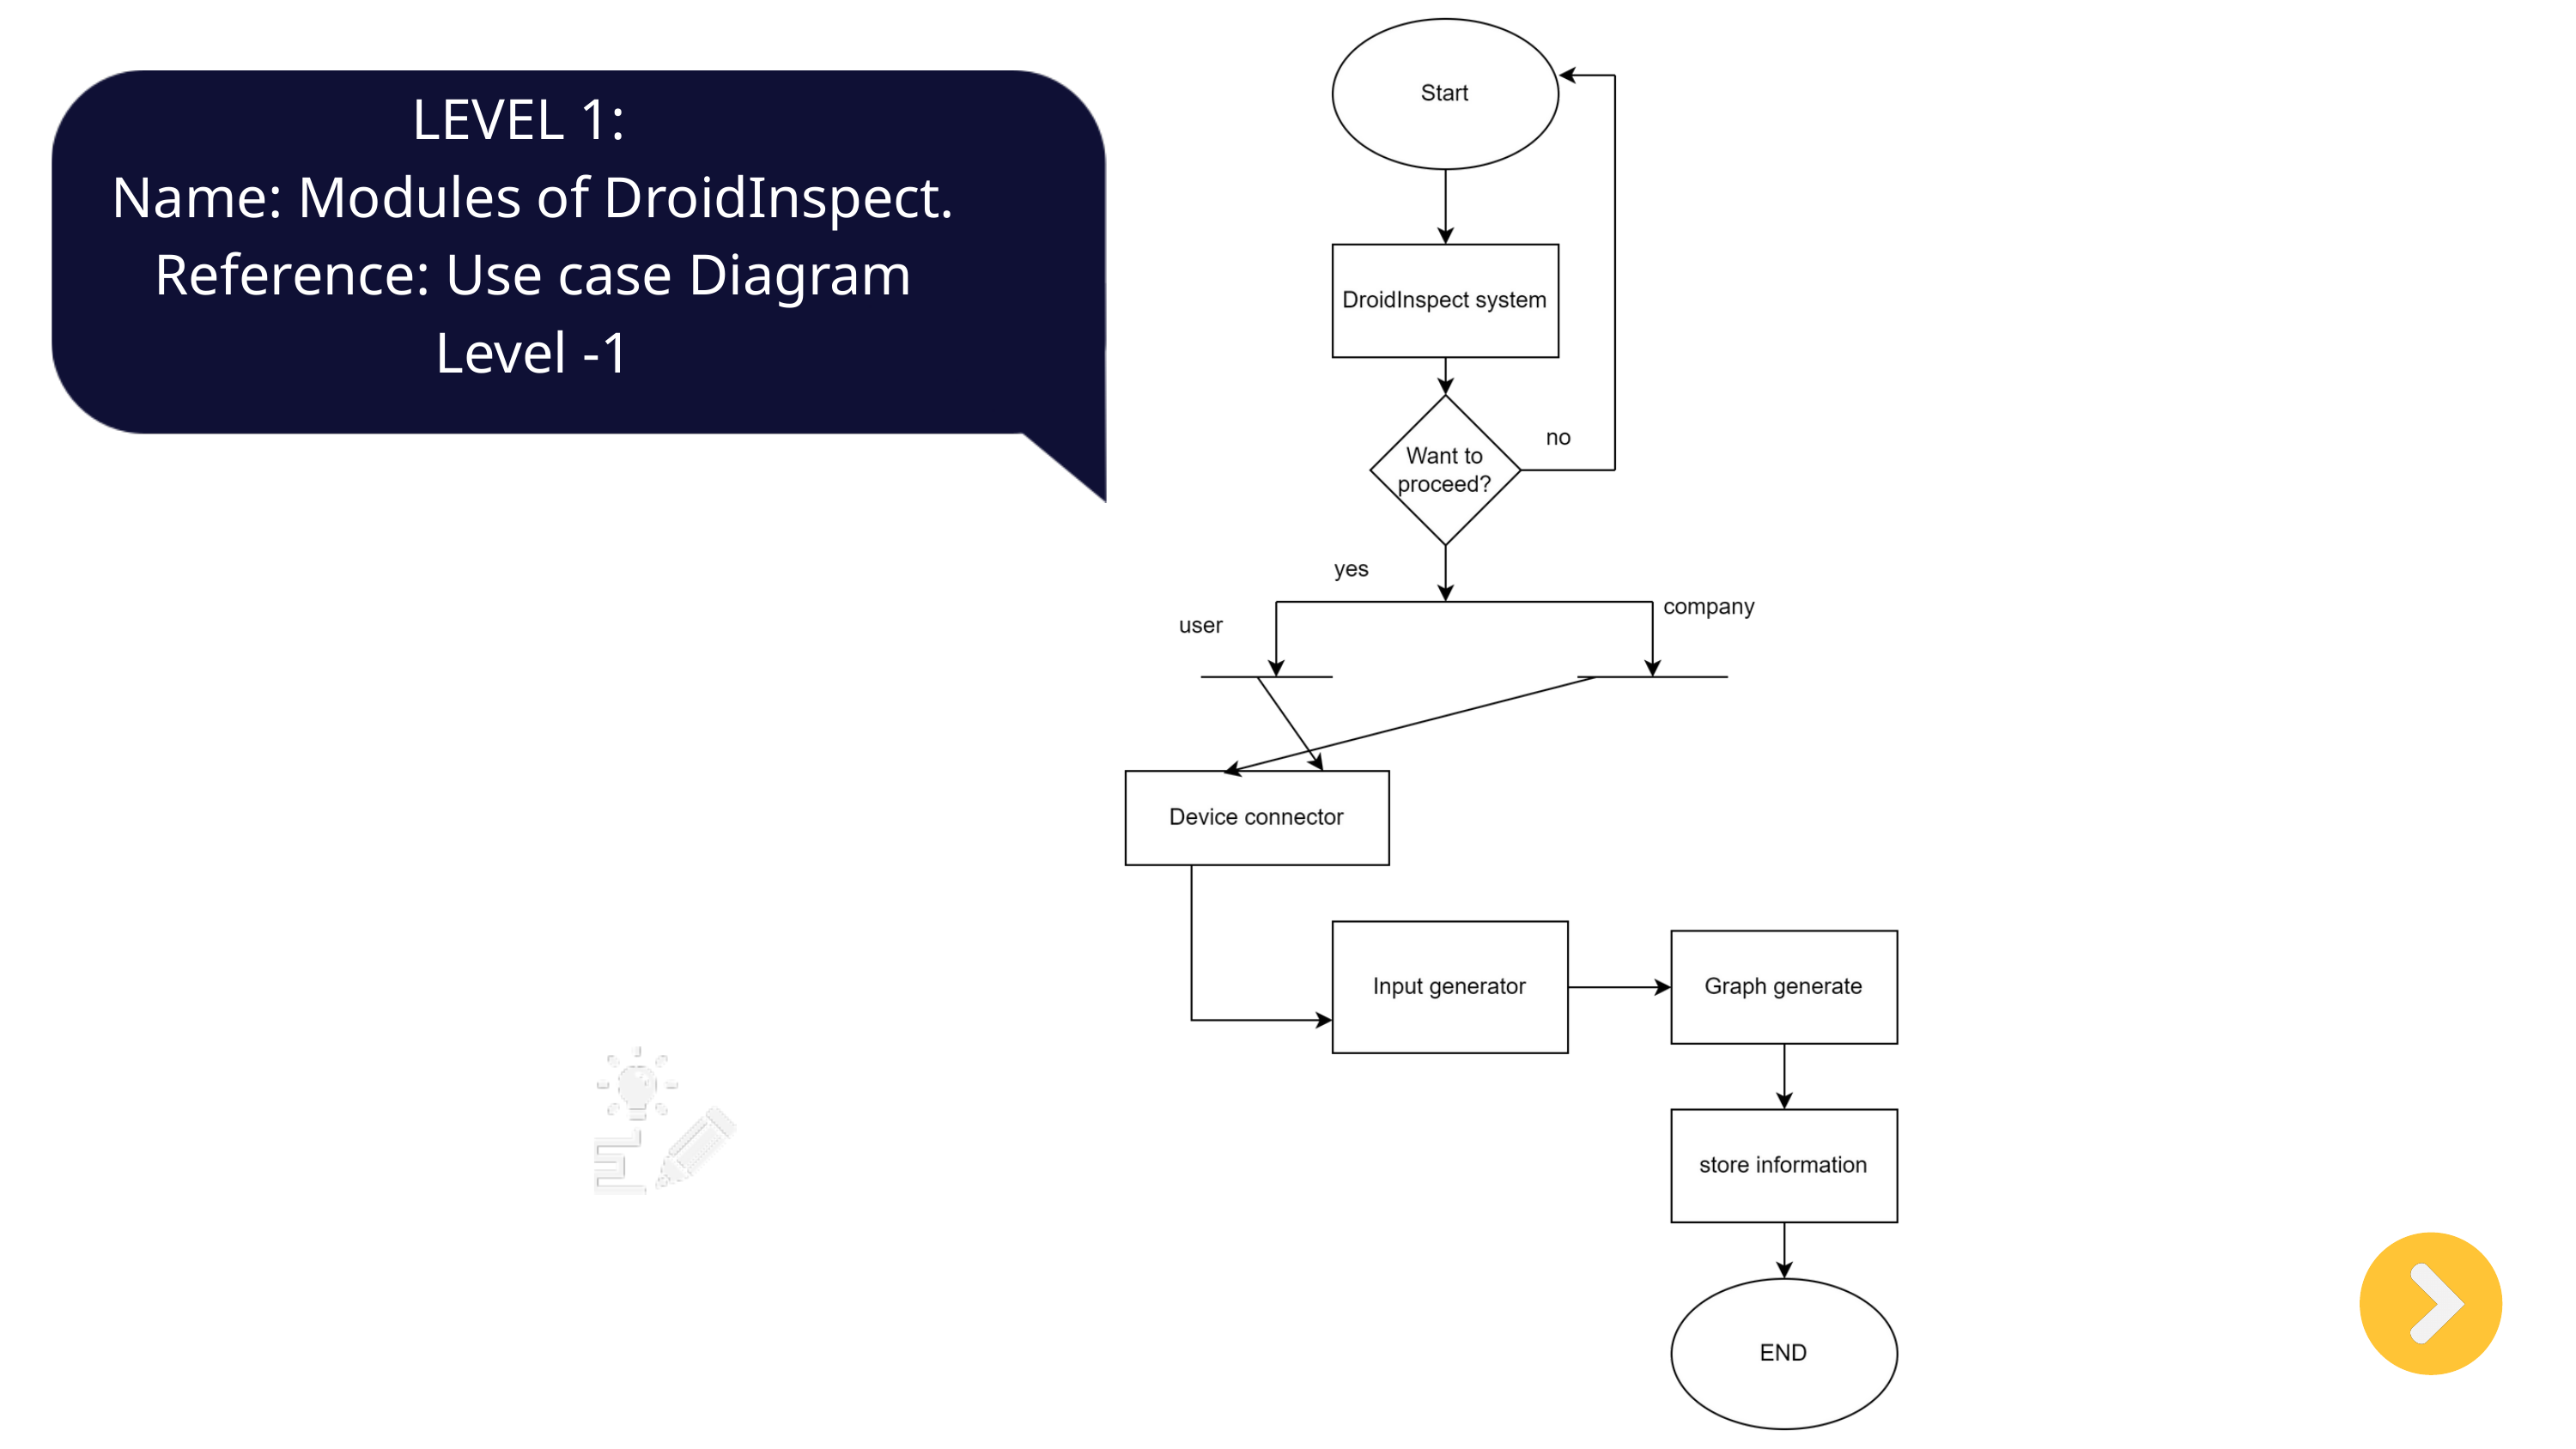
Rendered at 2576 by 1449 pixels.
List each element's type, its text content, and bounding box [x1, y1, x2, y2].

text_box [2359, 1232, 2503, 1376]
text_box [52, 70, 1106, 503]
text_box [593, 1046, 737, 1195]
text_box LEVEL 1: Name: Modules of DroidInspect. Reference: Use case Diagram Level -1 [85, 72, 981, 385]
text_box [1106, 0, 1899, 1449]
